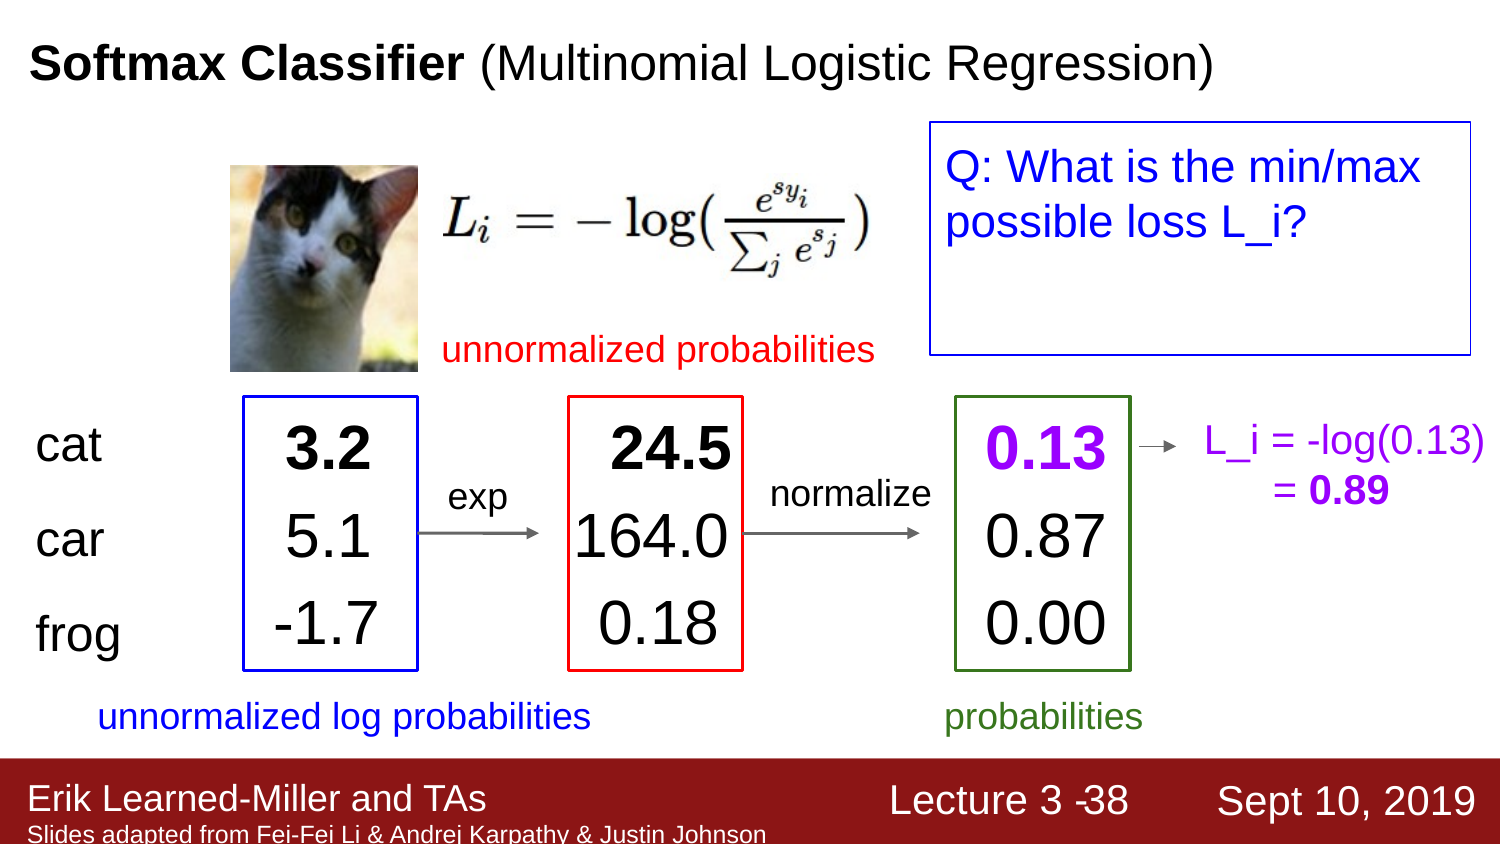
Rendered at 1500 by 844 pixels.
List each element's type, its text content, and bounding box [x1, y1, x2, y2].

text_box Q: What is the min/max possible loss L_i? [930, 122, 1471, 355]
text_box 0.00 [970, 567, 1170, 626]
text_box unnormalized log probabilities [82, 676, 648, 735]
text_box -1.7 [258, 567, 457, 626]
text_box cat [20, 396, 237, 442]
text_box 3.2 [270, 392, 470, 451]
text_box 24.5 [595, 392, 795, 451]
text_box [955, 396, 1130, 671]
text_box [568, 396, 743, 479]
text_box car [20, 491, 237, 537]
text_box 0.87 [970, 479, 1170, 538]
text_box [568, 538, 743, 671]
text_box exp [432, 456, 571, 502]
text_box 5.1 [270, 479, 470, 538]
text_box probabilities [929, 676, 1165, 735]
text_box 164.0 [558, 479, 757, 538]
text_box [243, 396, 418, 671]
picture [230, 164, 418, 372]
text_box frog [20, 586, 237, 632]
text_box normalize [754, 454, 955, 500]
text_box Softmax Classifier (Multinomial Logistic Regression) [13, 14, 1377, 112]
text_box L_i = -log(0.13) = 0.89 [1188, 397, 1500, 548]
slide_number ‹#› [1054, 765, 1145, 831]
text_box 0.13 [970, 392, 1170, 451]
text_box unnormalized probabilities [426, 310, 992, 369]
text_box 0.18 [583, 567, 783, 626]
picture [443, 173, 873, 283]
